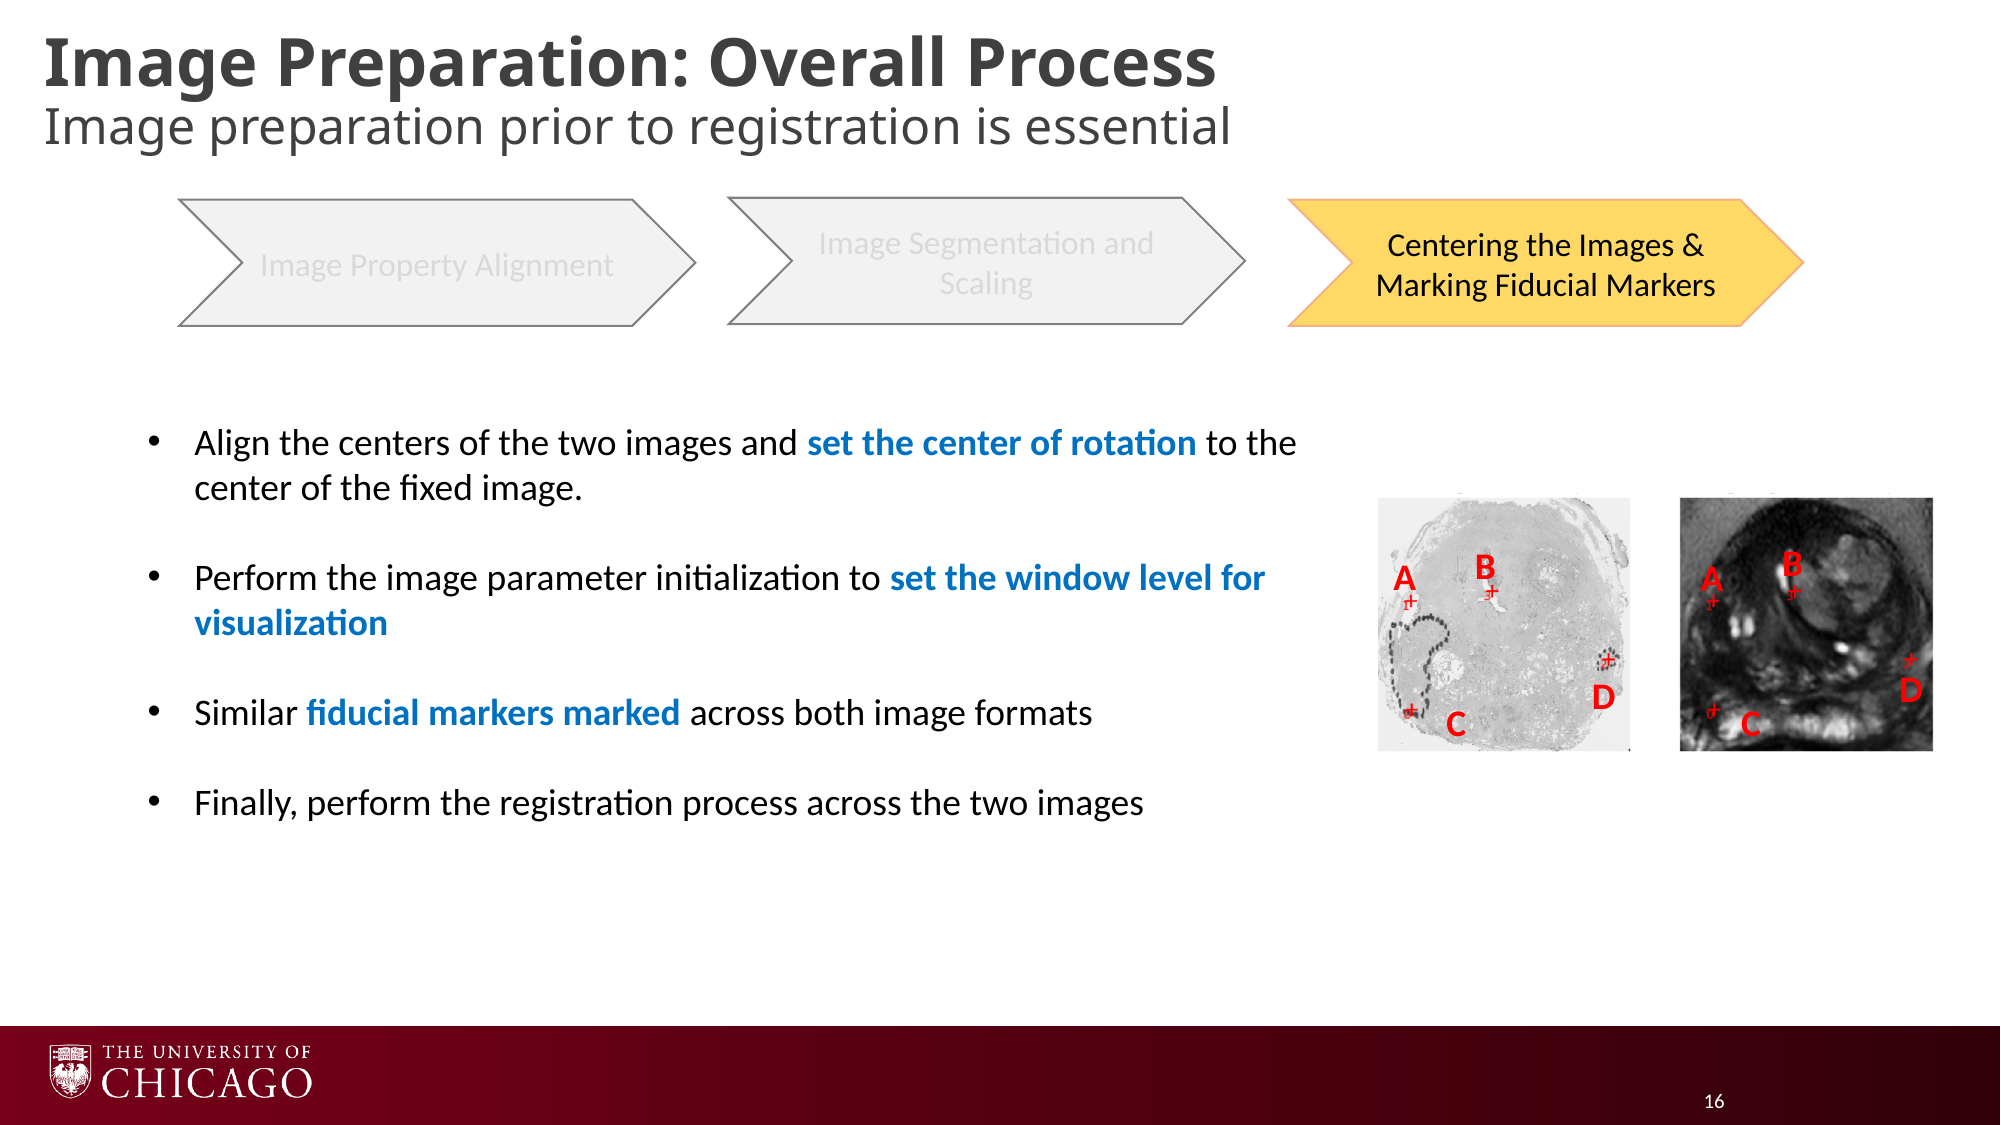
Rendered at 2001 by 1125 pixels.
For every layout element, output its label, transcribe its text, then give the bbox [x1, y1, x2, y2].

text_box Image Property Alignment [176, 198, 697, 327]
text_box [0, 1026, 2000, 1125]
text_box Centering the Images & Marking Fiducial Markers [1286, 198, 1805, 327]
text_box Image Segmentation and Scaling [726, 196, 1247, 326]
picture [36, 1032, 315, 1117]
text_box Align the centers of the two images and set the center of rotation to the center of the fixed image. Perform the image parameter initialization to set the window level for visualization Similar fiducial markers marked across both image formats Finally, perform the registration process across the two images [132, 410, 1328, 876]
picture [1378, 493, 1939, 754]
text_box Image Preparation: Overall Process Image preparation prior to registration is essential [29, 7, 1968, 177]
slide_number 16 [1674, 1057, 1740, 1118]
